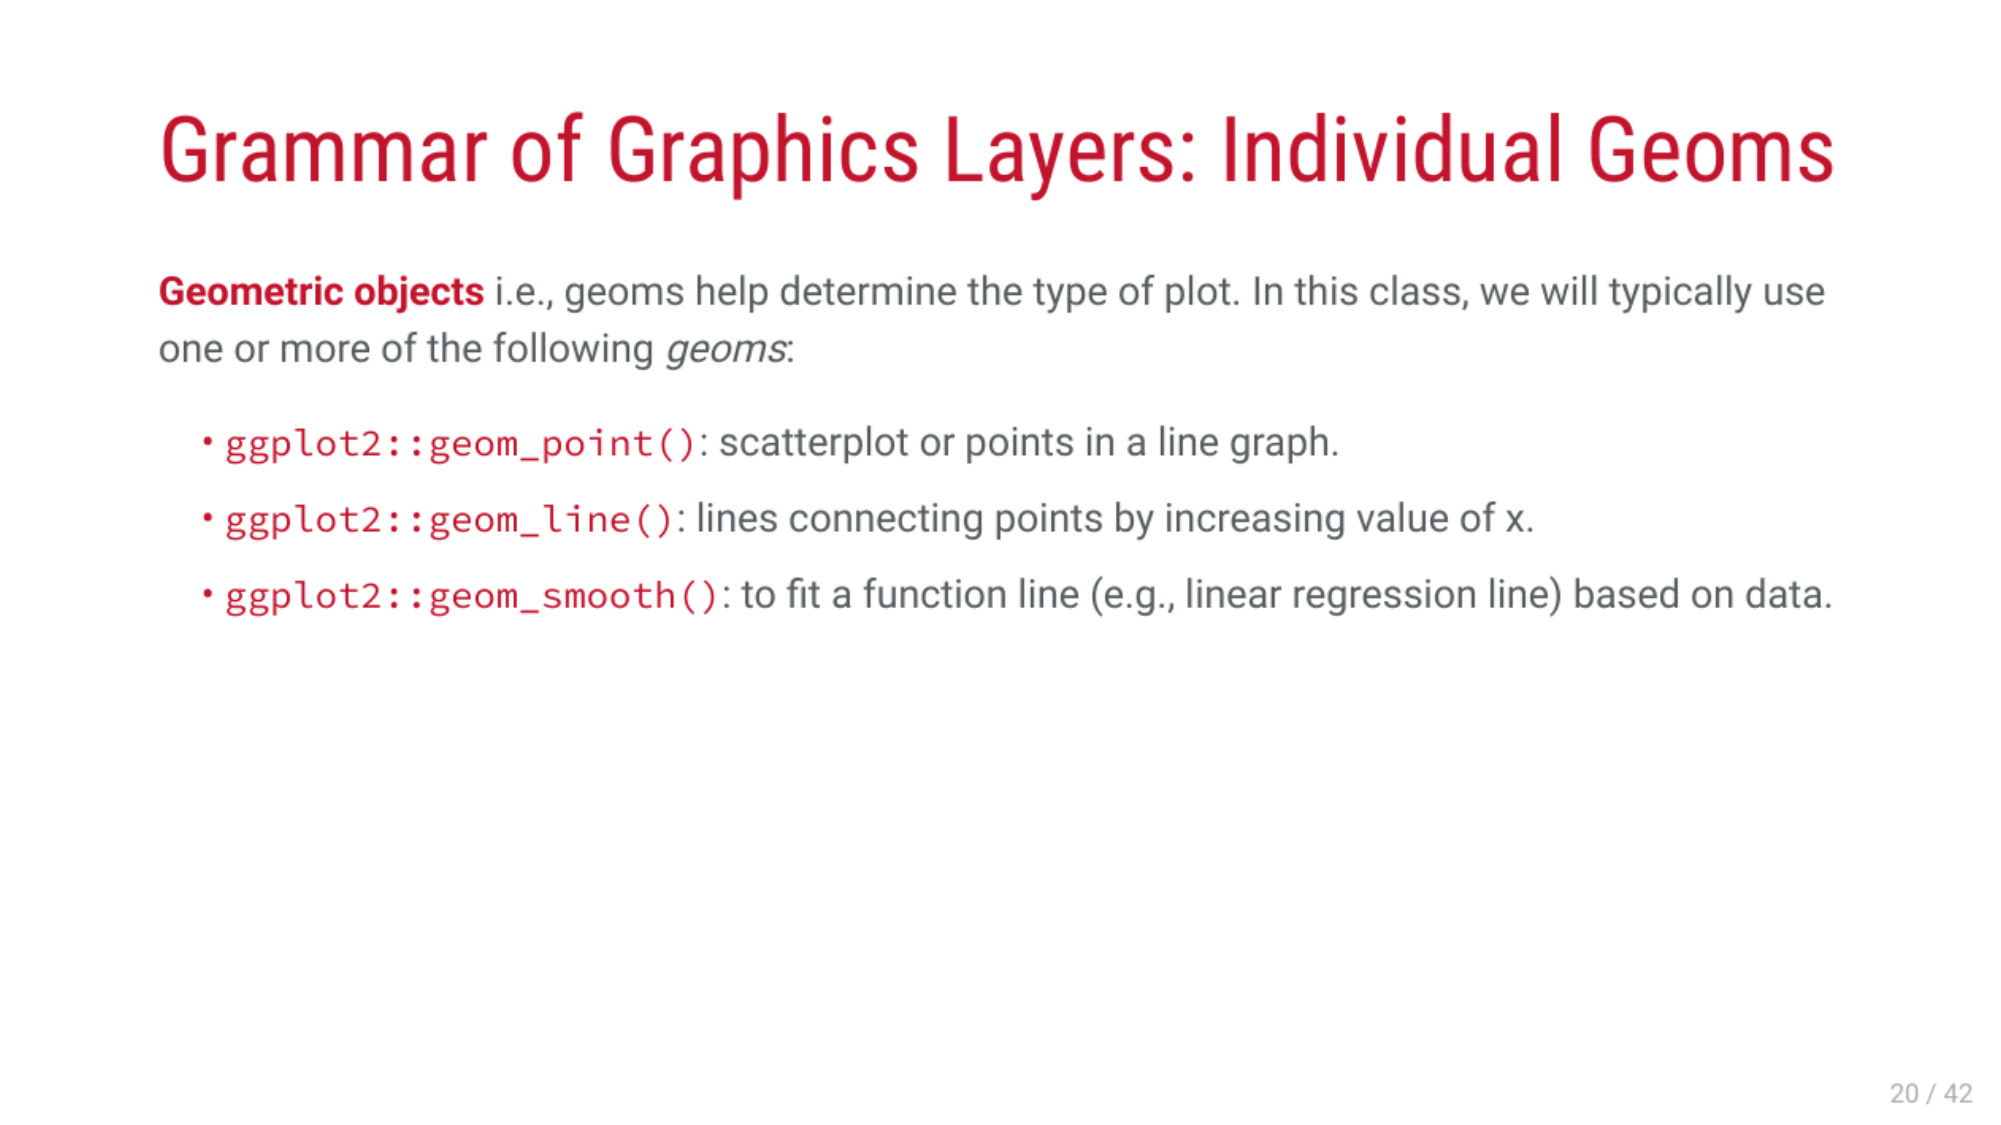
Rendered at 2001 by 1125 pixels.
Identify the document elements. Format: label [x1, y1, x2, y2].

list [0, 0, 2000, 1125]
